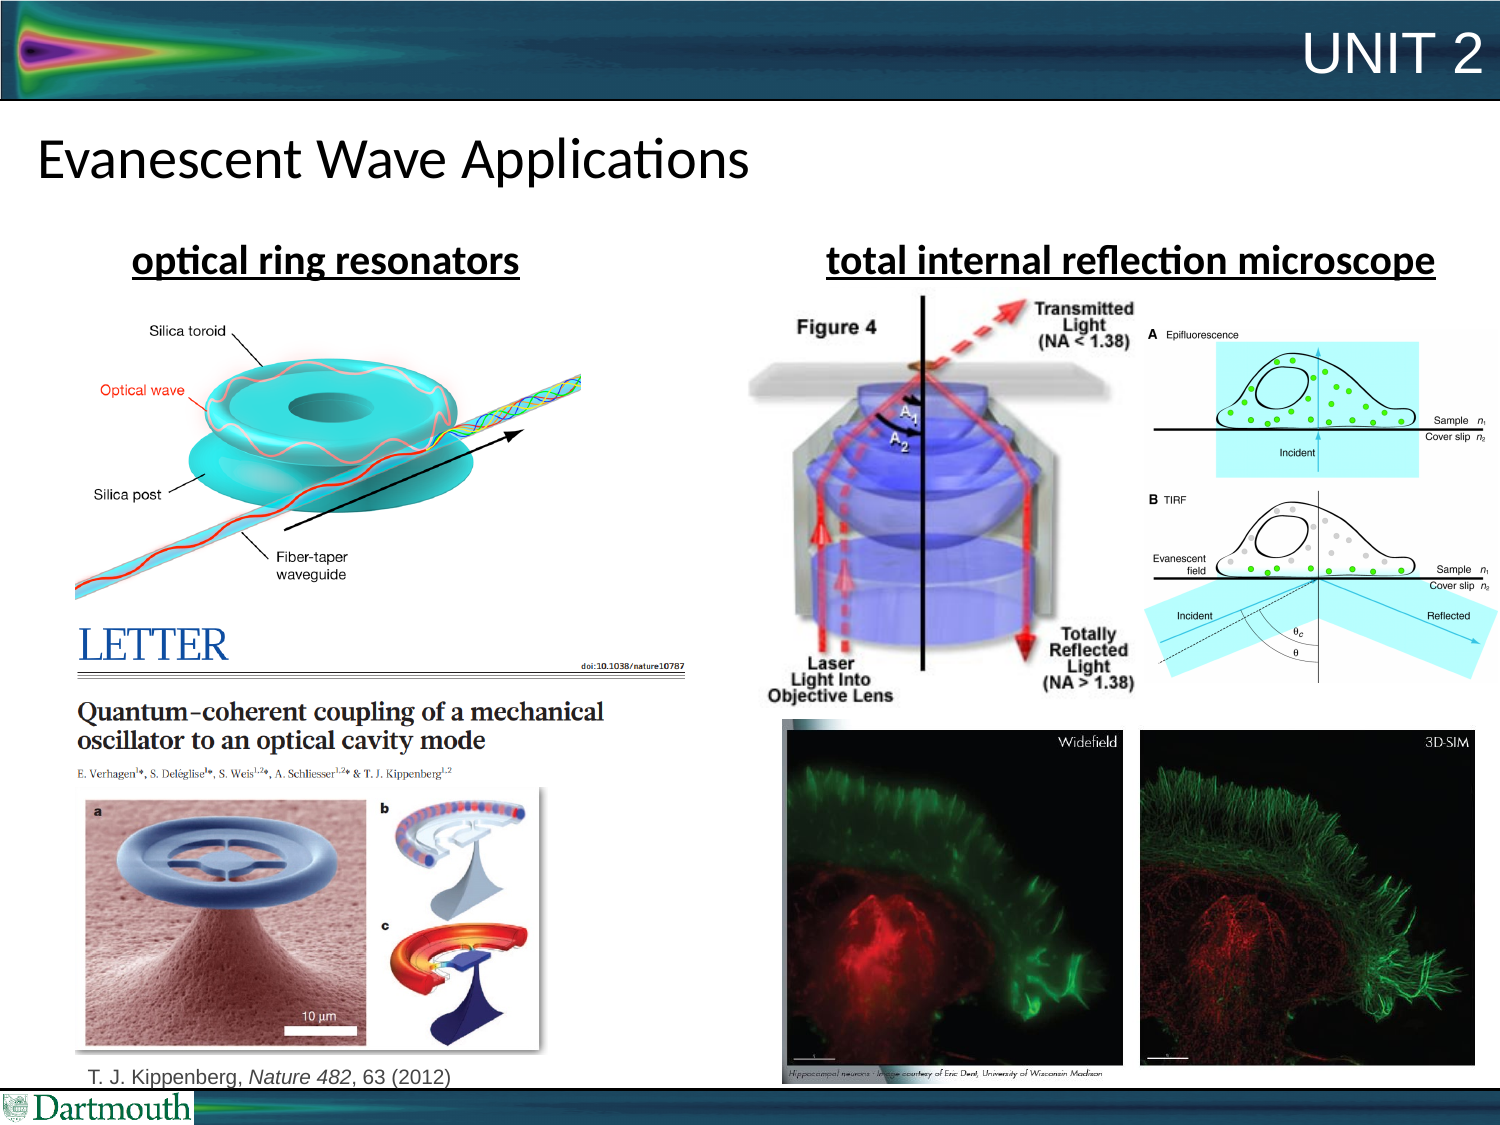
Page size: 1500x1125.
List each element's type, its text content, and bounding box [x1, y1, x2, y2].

text_box optical ring resonators [116, 224, 535, 290]
text_box total internal reflection microscope [811, 224, 1451, 290]
picture [747, 287, 1136, 708]
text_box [74, 624, 688, 1096]
text_box Evanescent Wave Applications [22, 112, 766, 198]
picture [1144, 329, 1498, 683]
picture [74, 319, 581, 601]
title Unit 2 [287, 0, 1500, 100]
picture [782, 719, 1481, 1084]
picture [0, 1091, 1500, 1125]
picture [2, 1, 287, 99]
